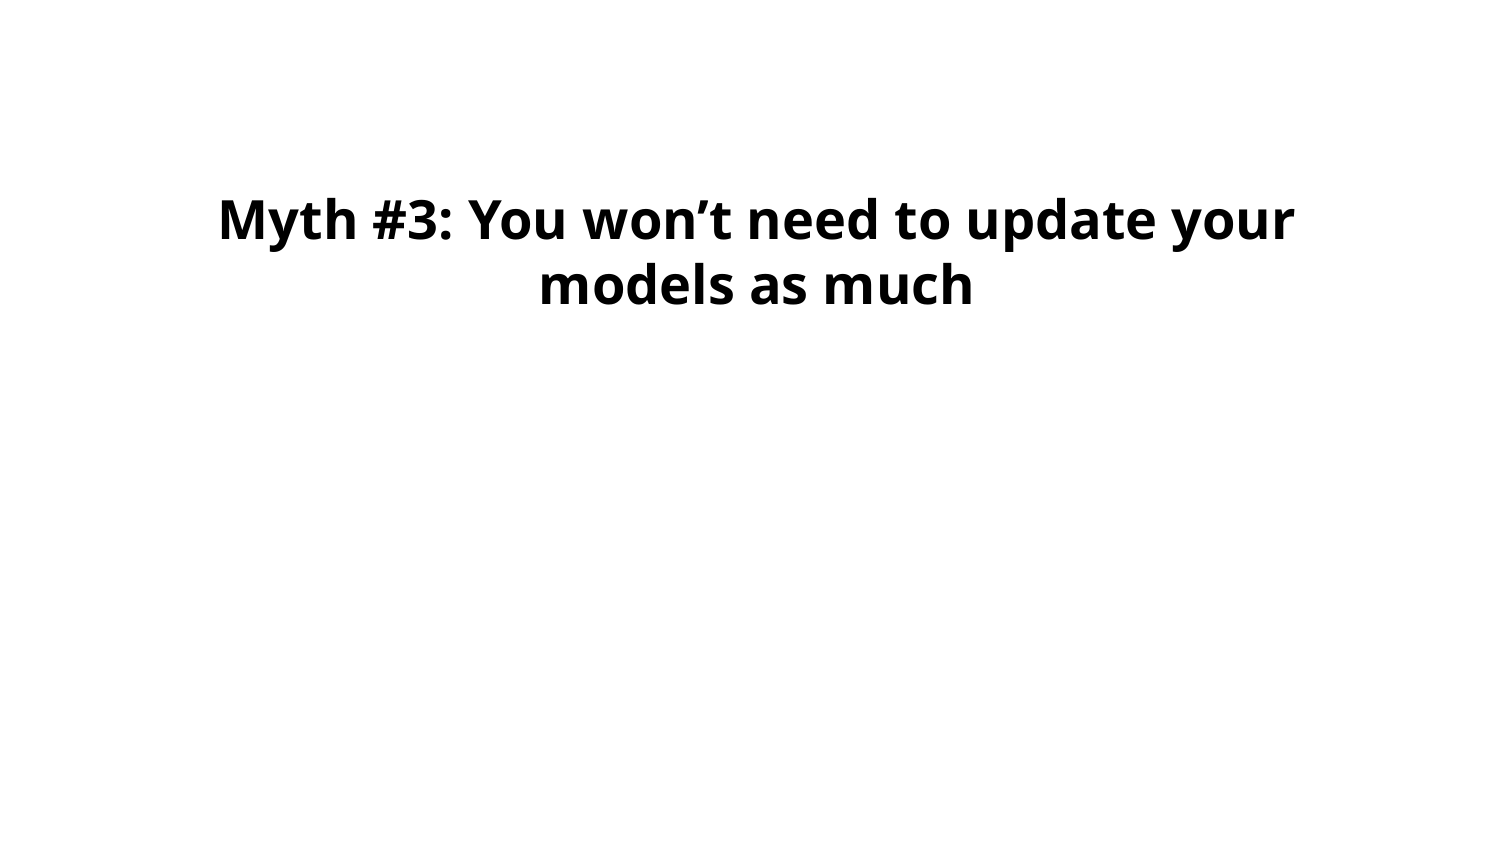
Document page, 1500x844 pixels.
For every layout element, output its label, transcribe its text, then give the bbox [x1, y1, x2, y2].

text_box Myth #3: You won’t need to update your models as much [145, 170, 1370, 593]
